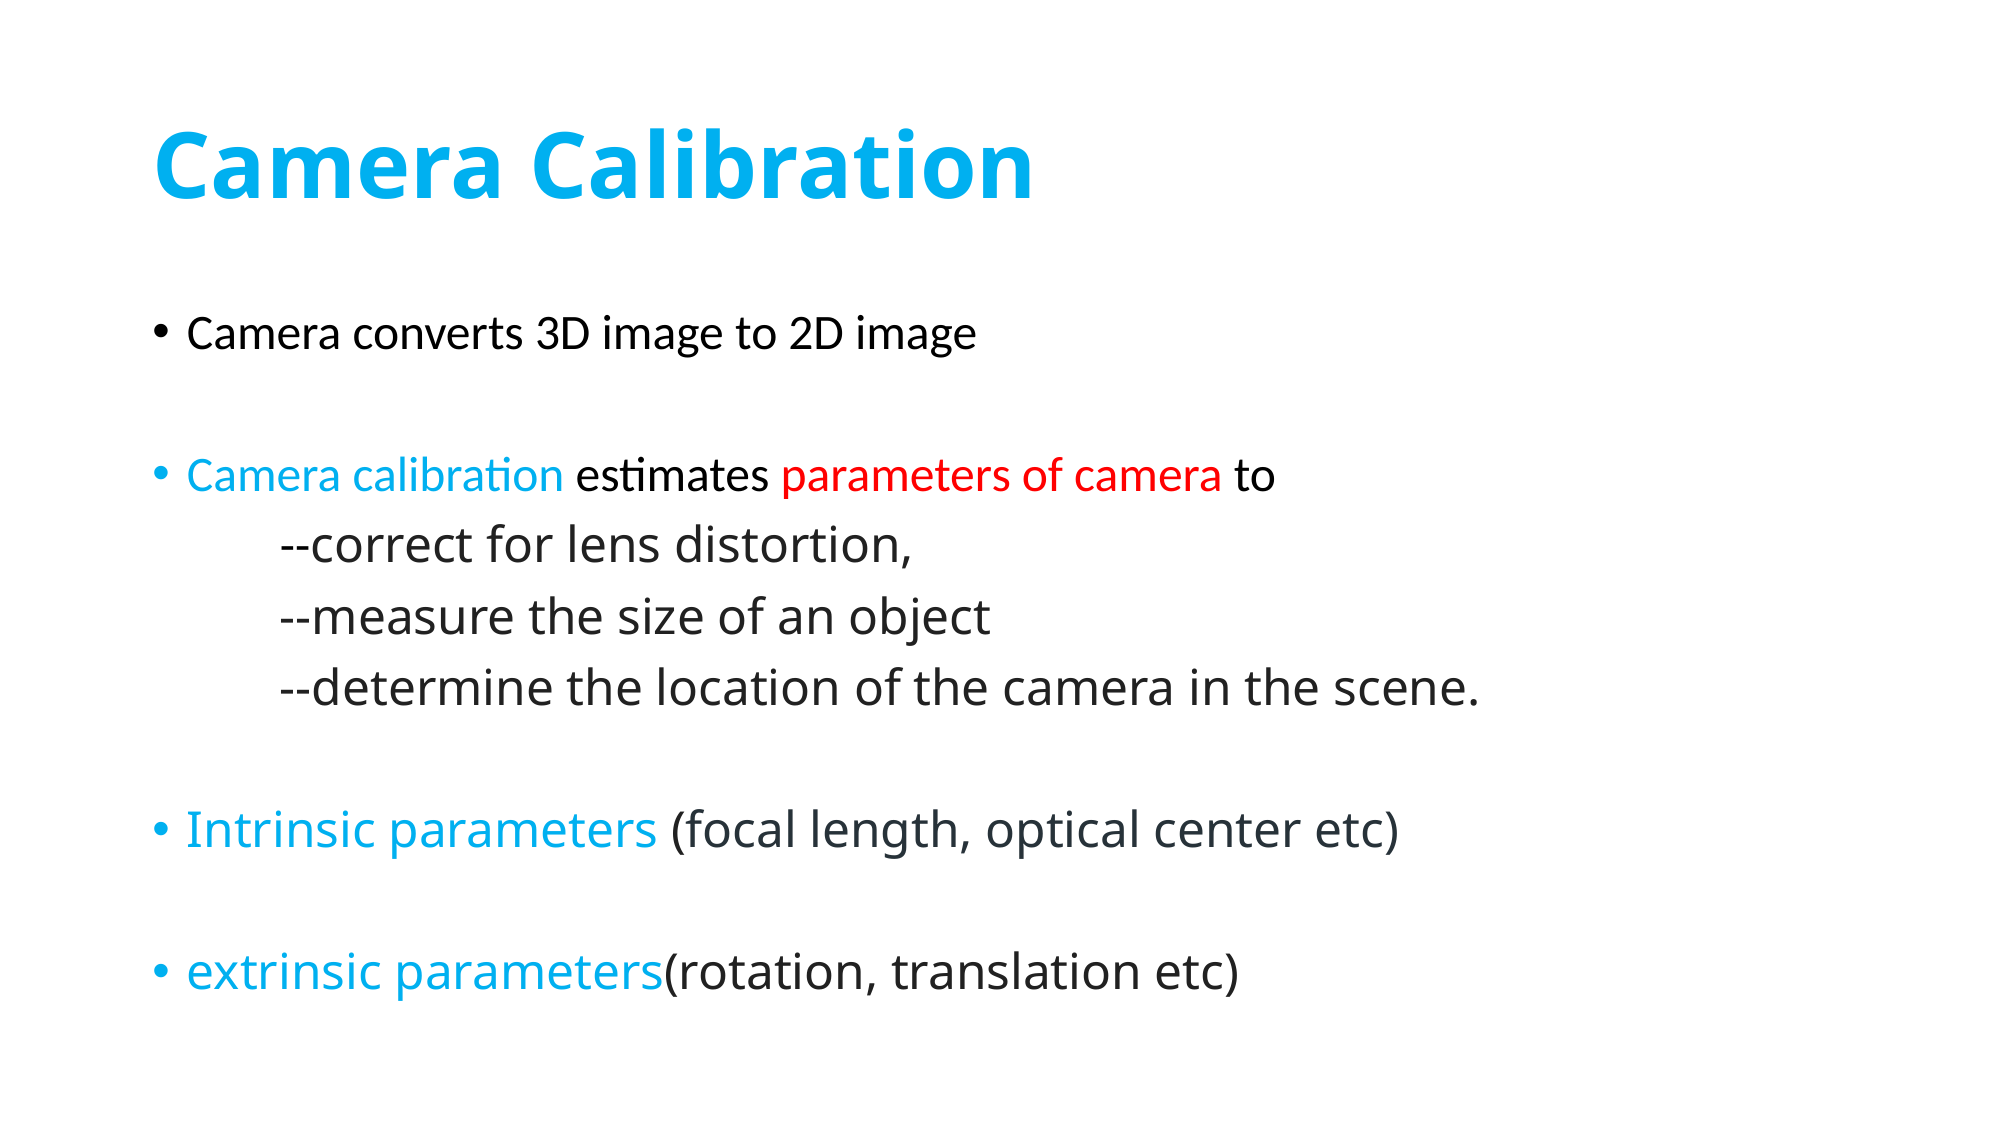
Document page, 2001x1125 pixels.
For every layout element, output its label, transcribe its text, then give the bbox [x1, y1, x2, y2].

list Camera converts 3D image to 2D image Camera calibration estimates parameters of camera to --correct for lens distortion, --measure the size of an object --determine the location of the camera in the scene. Intrinsic parameters (focal length, optical center etc) extrinsic parameters(rotation, translation etc) [137, 299, 1863, 1014]
title Camera Calibration [137, 59, 1863, 278]
